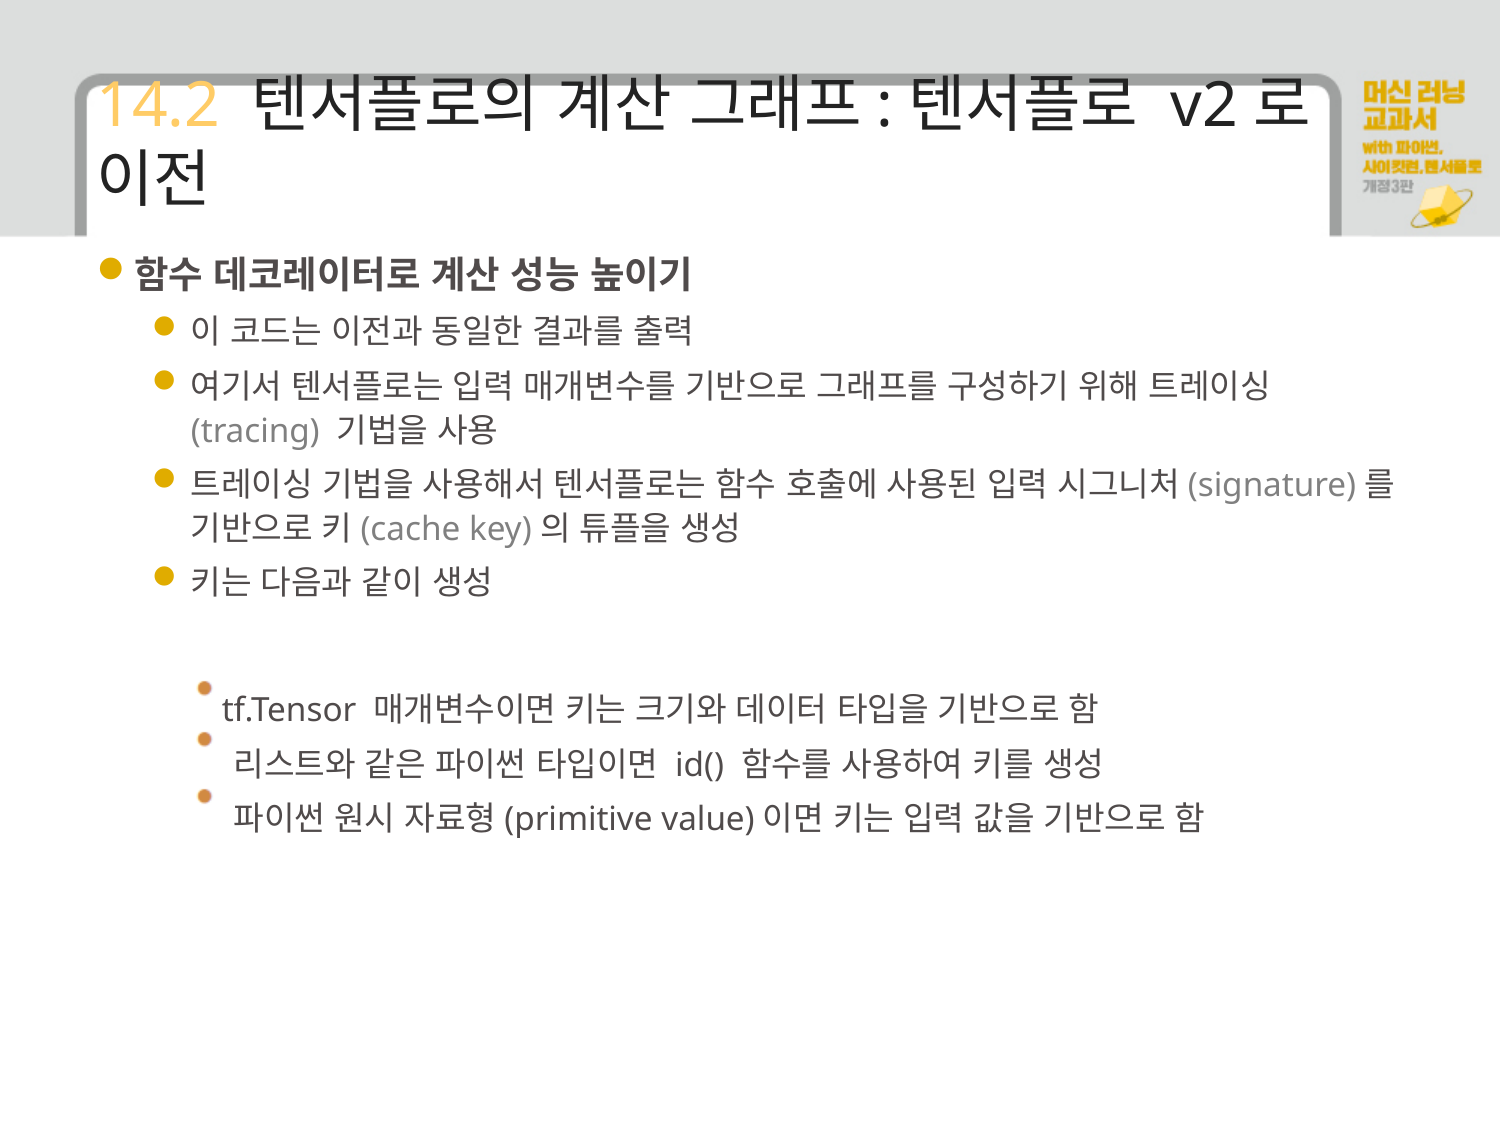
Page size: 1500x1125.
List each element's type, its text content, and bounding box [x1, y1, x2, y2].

title 14.2 텐서플로의 계산 그래프:텐서플로 v2로 이전 [81, 90, 1412, 222]
list 함수 데코레이터로 계산 성능 높이기 이 코드는 이전과 동일한 결과를 출력 여기서 텐서플로는 입력 매개변수를 기반으로 그래프를 구성하기 위해 트레이싱(tracing) 기법을 사용 트레이싱 기법을 사용해서 텐서플로는 함수 호출에 사용된 입력 시그니처(signature)를 기반으로 키(cache key)의 튜플을 생성 키는 다음과 같이 생성 tf.Tensor 매개변수이면 키는 크기와 데이터 타입을 기반으로 함 리스트와 같은 파이썬 타입이면 id() 함수를 사용하여 키를 생성 파이썬 원시 자료형(primitive value)이면 키는 입력 값을 기반으로 함 [81, 239, 1412, 1054]
picture [0, 0, 1500, 1125]
